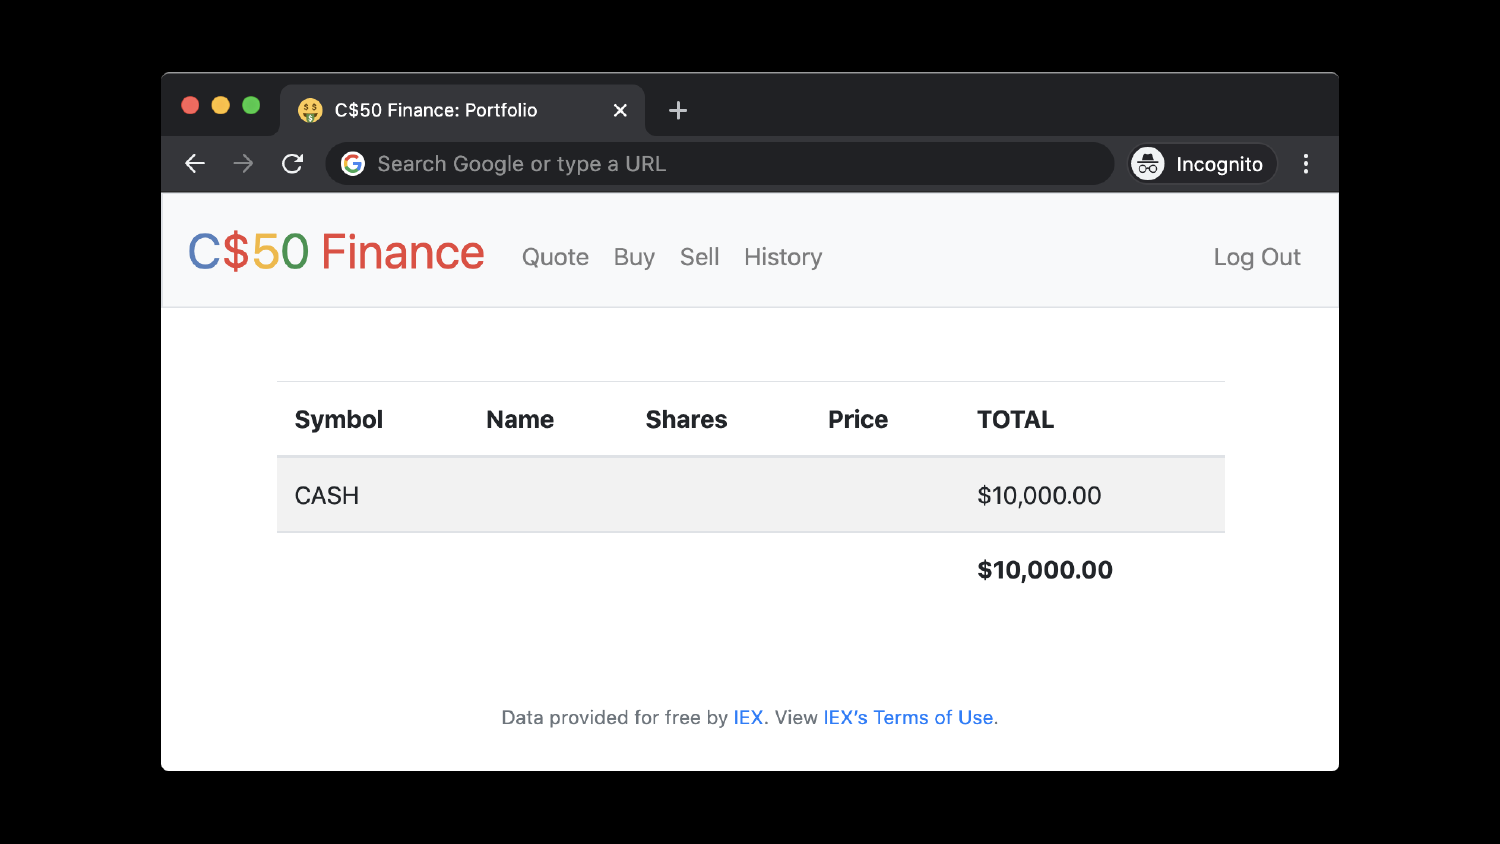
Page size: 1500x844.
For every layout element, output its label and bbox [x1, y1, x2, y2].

picture [161, 72, 1339, 772]
